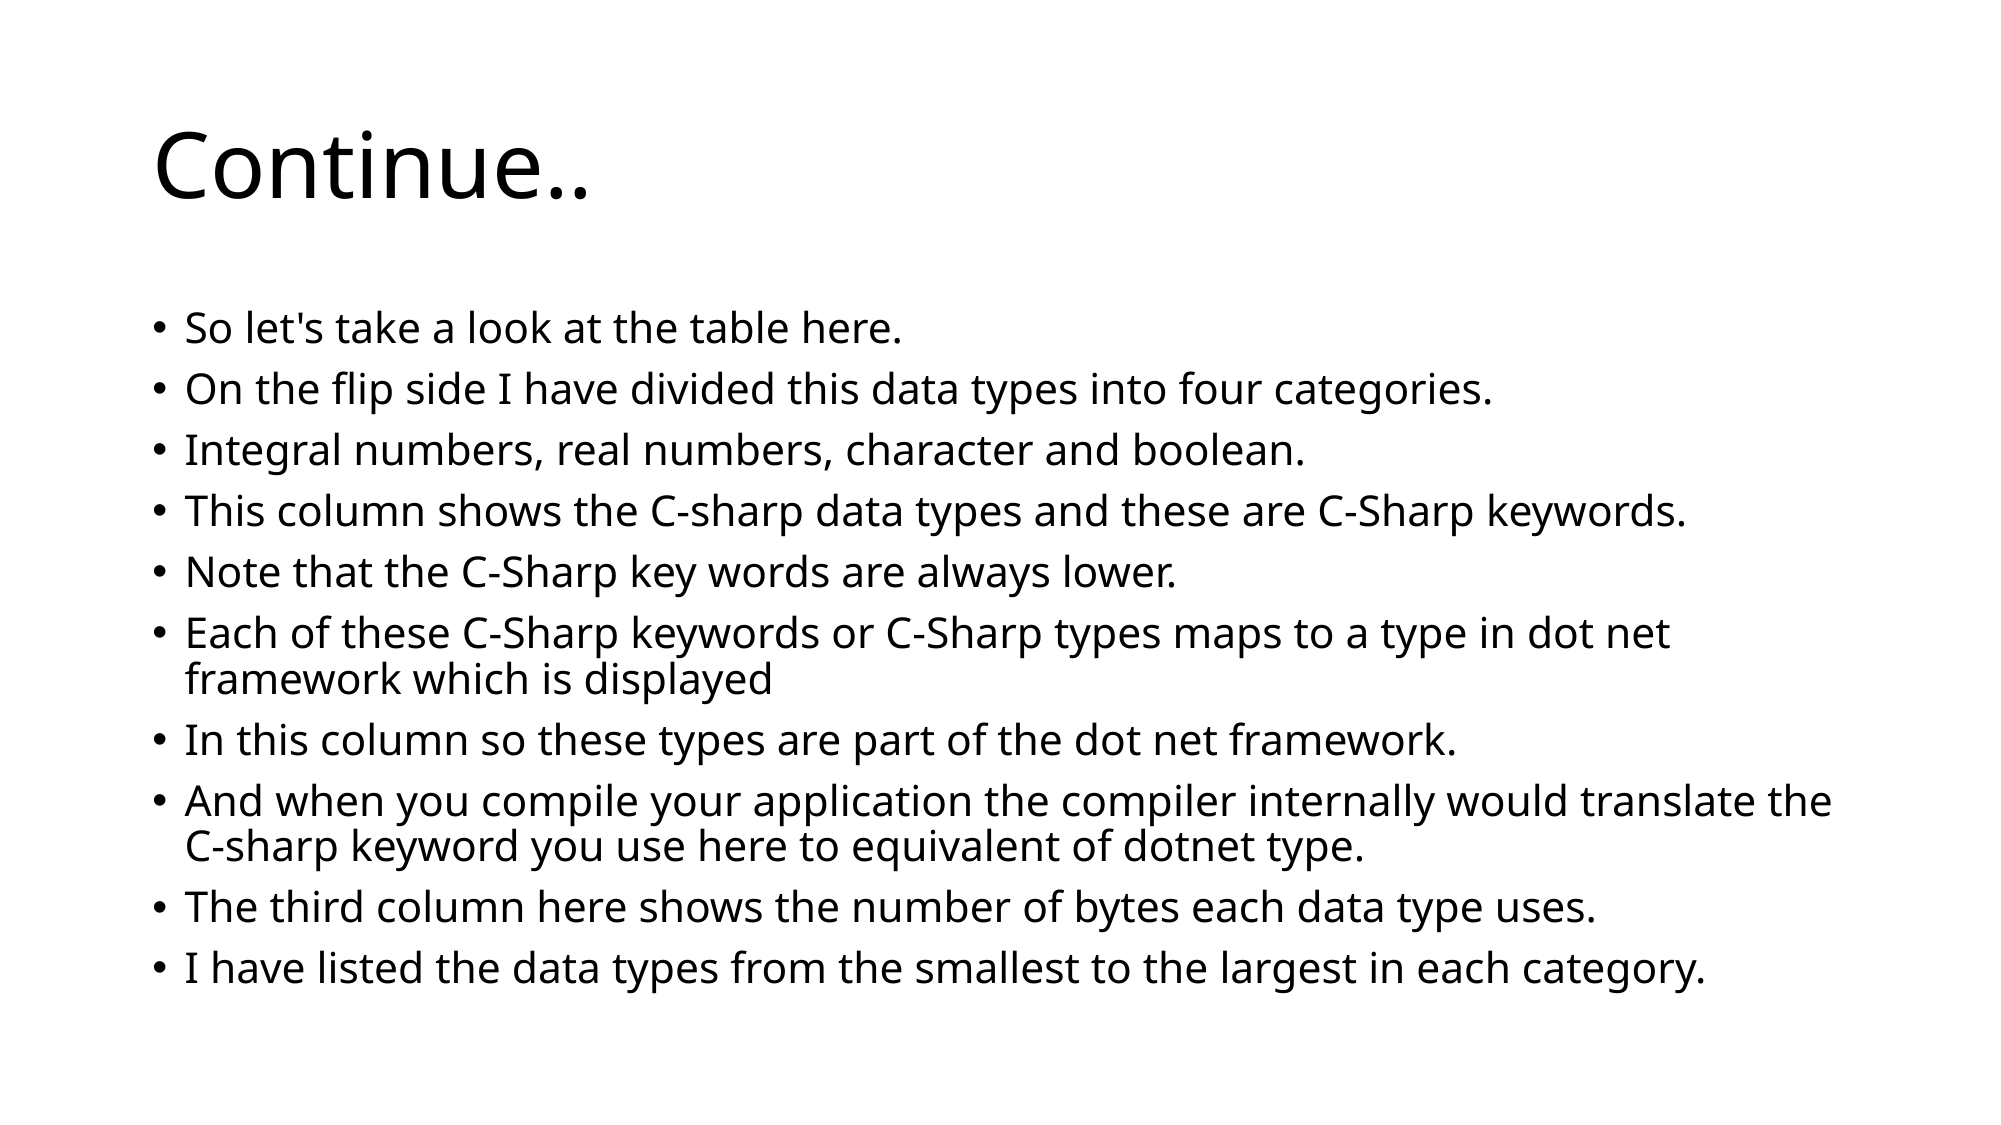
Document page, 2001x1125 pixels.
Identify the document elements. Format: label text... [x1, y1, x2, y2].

list So let's take a look at the table here. On the flip side I have divided this data types into four categories. Integral numbers, real numbers, character and boolean. This column shows the C-sharp data types and these are C-Sharp keywords. Note that the C-Sharp key words are always lower. Each of these C-Sharp keywords or C-Sharp types maps to a type in dot net framework which is displayed In this column so these types are part of the dot net framework. And when you compile your application the compiler internally would translate the C-sharp keyword you use here to equivalent of dotnet type. The third column here shows the number of bytes each data type uses. I have listed the data types from the smallest to the largest in each category. [137, 299, 1863, 1014]
title Continue.. [137, 59, 1863, 278]
